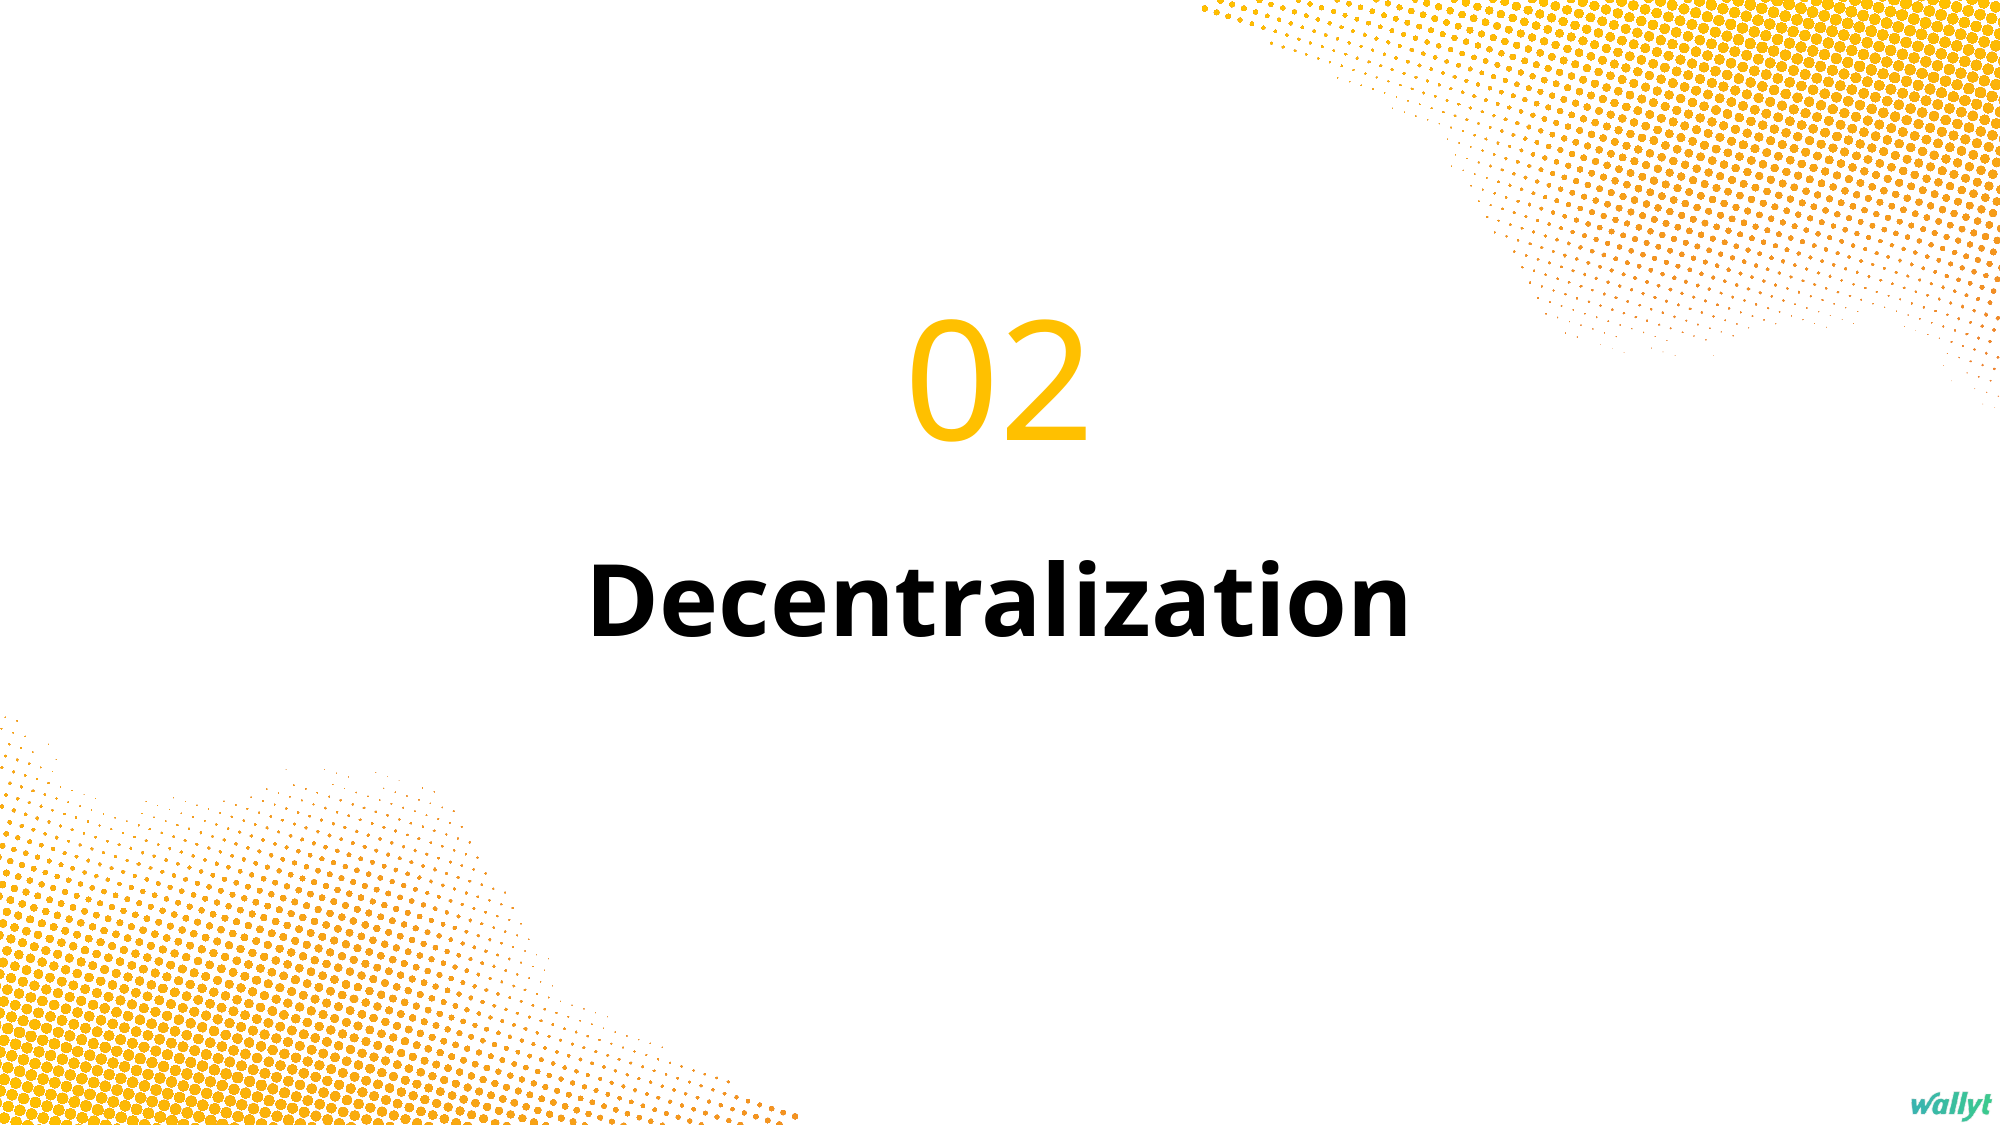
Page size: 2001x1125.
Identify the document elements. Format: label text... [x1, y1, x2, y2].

picture [1907, 1087, 2000, 1125]
title Decentralization [504, 511, 1495, 696]
title 02 [872, 313, 1128, 459]
